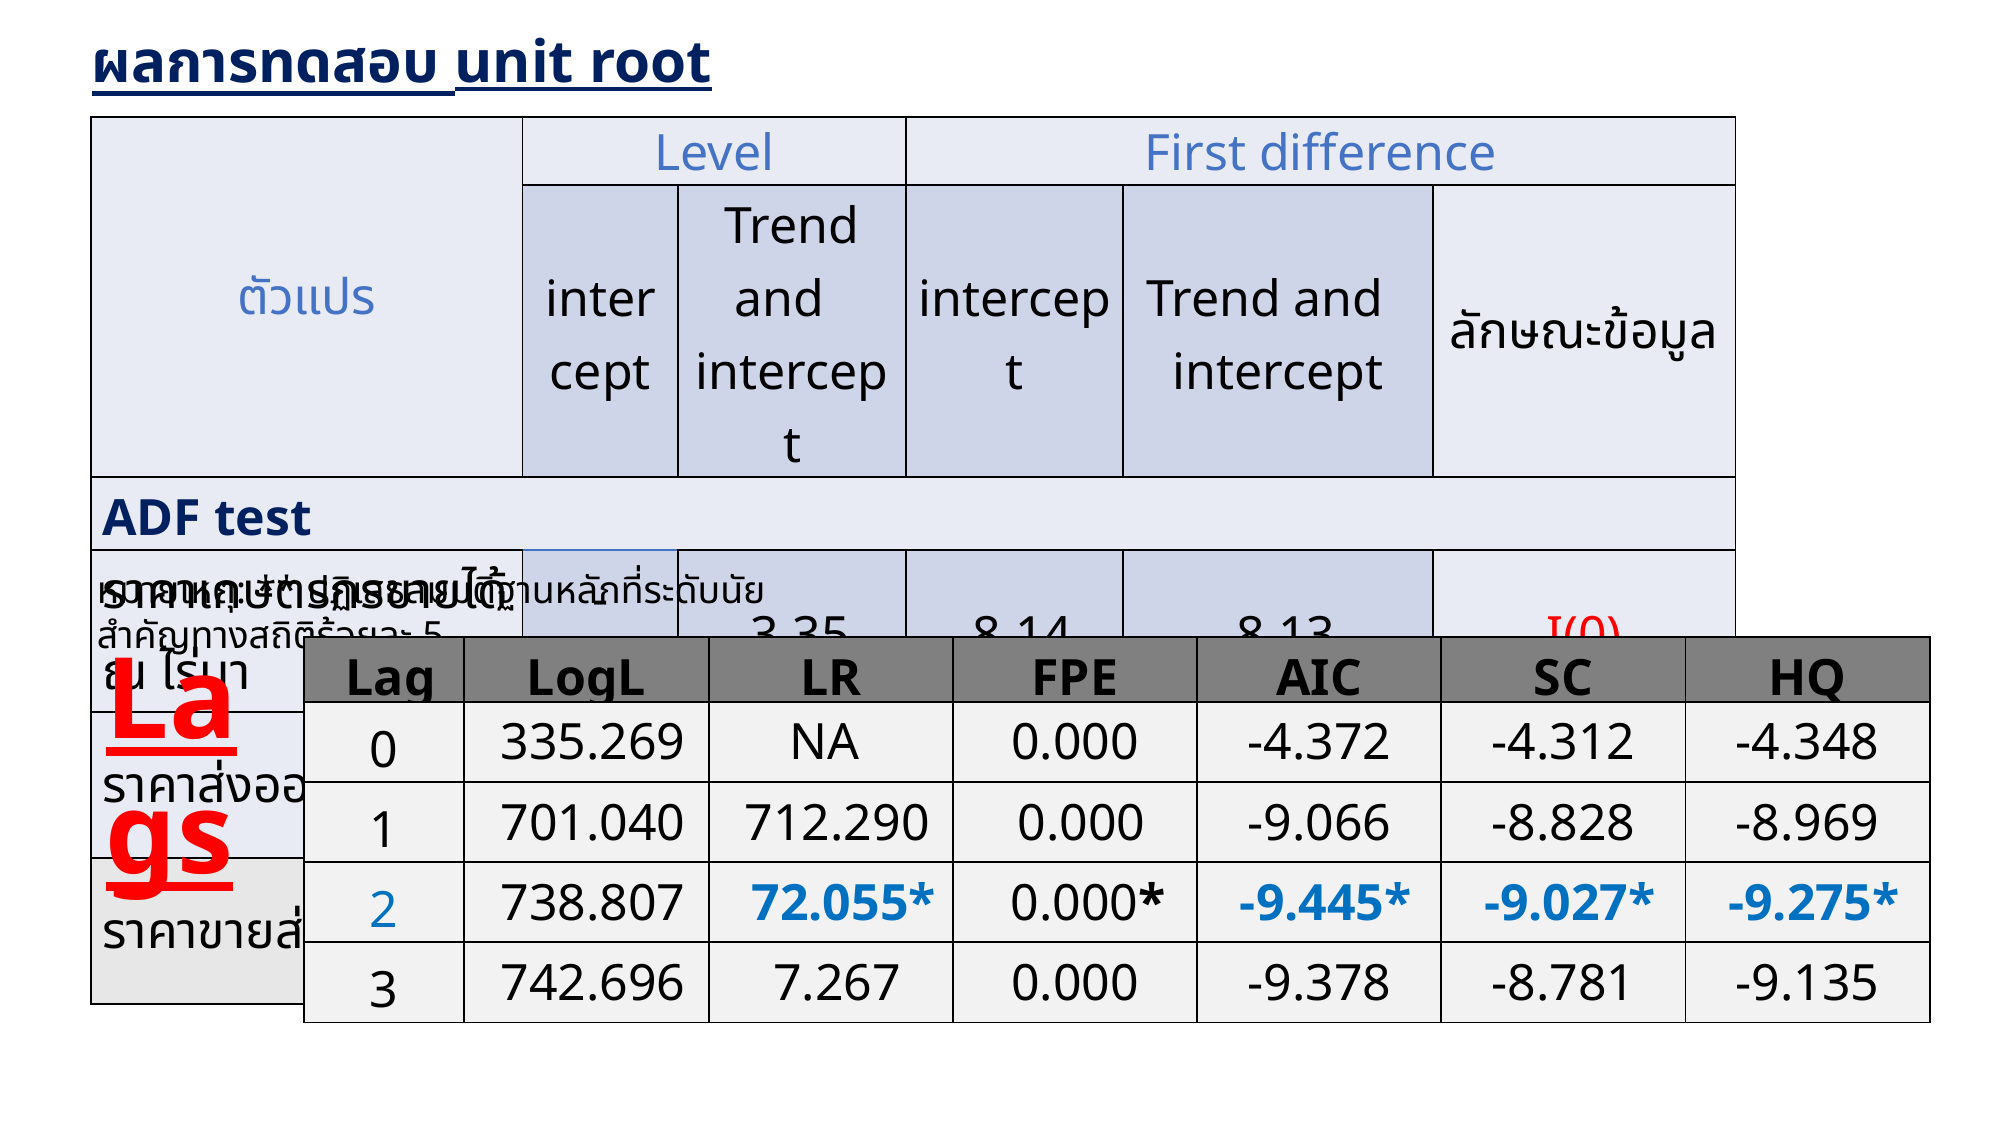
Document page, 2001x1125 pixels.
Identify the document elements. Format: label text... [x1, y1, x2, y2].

table_cell ราคาเกษตรกรขายได้ ณ ไร่นา [92, 551, 522, 559]
title ผลการทดสอบ unit root [76, 0, 881, 133]
table_cell 1 [311, 783, 463, 861]
table_cell NA [710, 703, 952, 781]
table_cell -8.14 [907, 551, 1122, 636]
table_cell 738.807 [465, 863, 708, 941]
table_cell -9.445* [1198, 863, 1440, 941]
table_cell intercept [907, 186, 1122, 476]
table_header LogL [465, 638, 708, 701]
table_cell -9.066 [1198, 783, 1440, 861]
table_cell -8.828 [1442, 783, 1685, 861]
table_cell -3.35 [679, 551, 905, 636]
text_box หมายเหตุ: ** ปฏิเสธสมมติฐานหลักที่ระดับนัยสำคัญทางสถิติร้อยละ 5 [82, 559, 859, 664]
text_box Lags [91, 619, 311, 904]
table_cell -9.135 [1686, 943, 1929, 1022]
table_header FPE [954, 638, 1196, 701]
table_header SC [1442, 638, 1685, 701]
table_header First difference [907, 118, 1735, 184]
table_cell Trend and intercept [679, 186, 905, 476]
table_cell 0.000* [954, 863, 1196, 941]
table_cell ADF test [92, 478, 1735, 549]
table_cell -3.40** [523, 551, 677, 559]
table_cell -8.781 [1442, 943, 1685, 1022]
table_cell intercept [523, 186, 677, 476]
table_cell 0.000 [954, 943, 1196, 1022]
table_cell -8.13 [1124, 551, 1432, 636]
table_cell 7.267 [710, 943, 952, 1022]
table_cell 701.040 [465, 783, 708, 861]
table_cell 335.269 [465, 703, 708, 781]
table_header HQ [1686, 638, 1929, 701]
table_cell 3 [305, 943, 463, 1022]
table_cell -9.027* [1442, 863, 1685, 941]
table_header Level [523, 118, 905, 184]
table_cell 0.000 [954, 703, 1196, 781]
table_cell 0 [311, 703, 463, 781]
table_cell -9.275* [1686, 863, 1929, 941]
table_cell -9.378 [1198, 943, 1440, 1022]
table_header LR [710, 638, 952, 701]
table_cell ราคาขายส่งแป้งมัน [92, 904, 303, 1003]
table_cell 0.000 [954, 783, 1196, 861]
table_cell 2 [305, 863, 463, 941]
table_cell Trend and intercept [1124, 186, 1432, 476]
table_cell 712.290 [710, 783, 952, 861]
table_header AIC [1198, 638, 1440, 701]
table_cell 72.055* [710, 863, 952, 941]
table_cell -8.969 [1686, 783, 1929, 861]
table_header Lag [311, 638, 463, 701]
table_header ตัวแปร [92, 118, 522, 476]
table_cell ลักษณะข้อมูล [1434, 186, 1735, 476]
table_cell -4.312 [1442, 703, 1685, 781]
table_cell 742.696 [465, 943, 708, 1022]
table_cell -4.348 [1686, 703, 1929, 781]
table_cell I(0) [1434, 551, 1735, 636]
table_cell -4.372 [1198, 703, 1440, 781]
